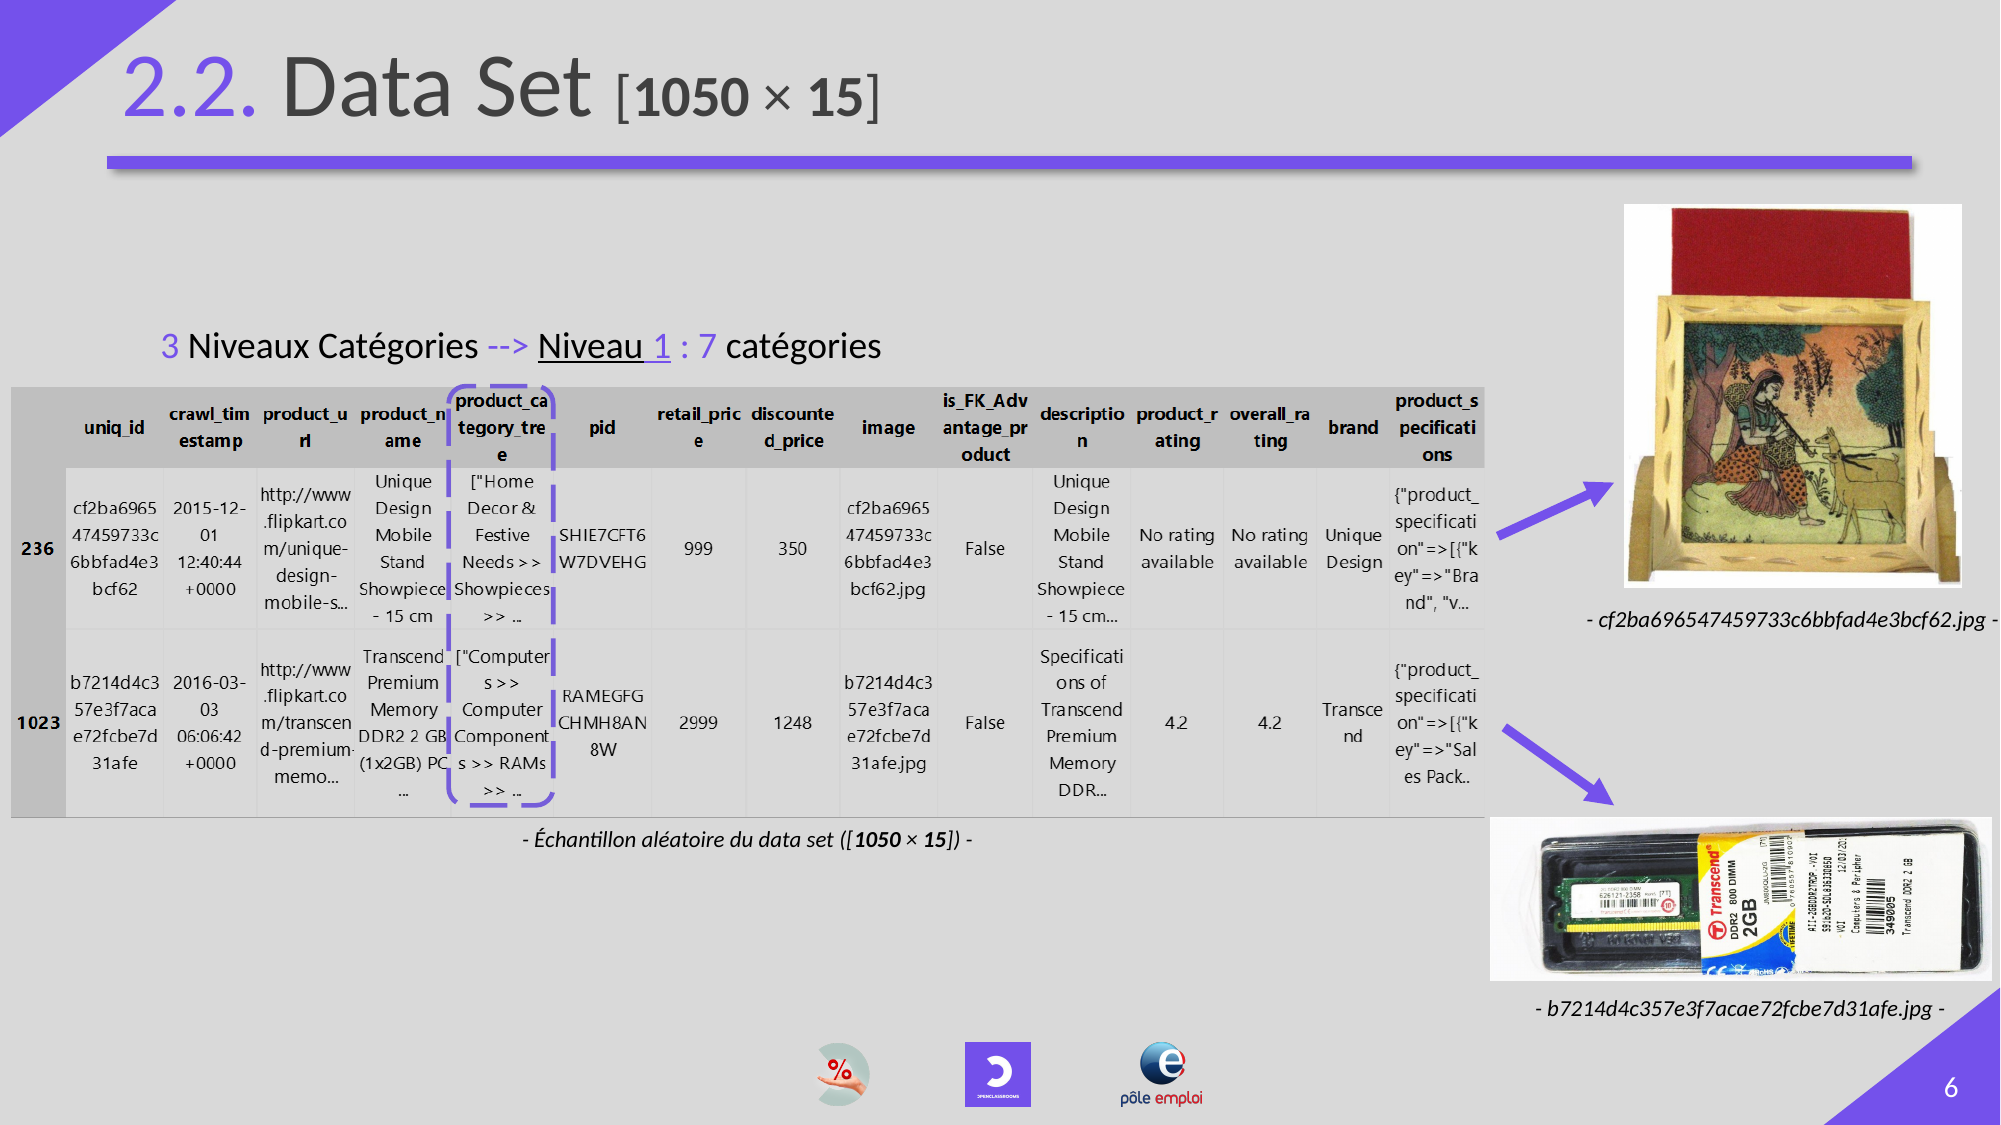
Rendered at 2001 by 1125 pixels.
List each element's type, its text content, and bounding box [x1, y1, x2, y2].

picture [965, 1042, 1031, 1107]
picture [798, 1043, 875, 1106]
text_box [1497, 482, 1509, 537]
picture [1121, 1042, 1202, 1107]
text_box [1509, 204, 2000, 640]
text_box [10, 386, 1485, 861]
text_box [1504, 727, 1615, 806]
slide_number 6 [1911, 1056, 1992, 1117]
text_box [1489, 817, 1992, 1030]
text_box 3 Niveaux Catégories --> Niveau 1 : 7 catégories [145, 313, 897, 374]
title 2.2. Data Set [1050 × 15] [106, 0, 1912, 196]
